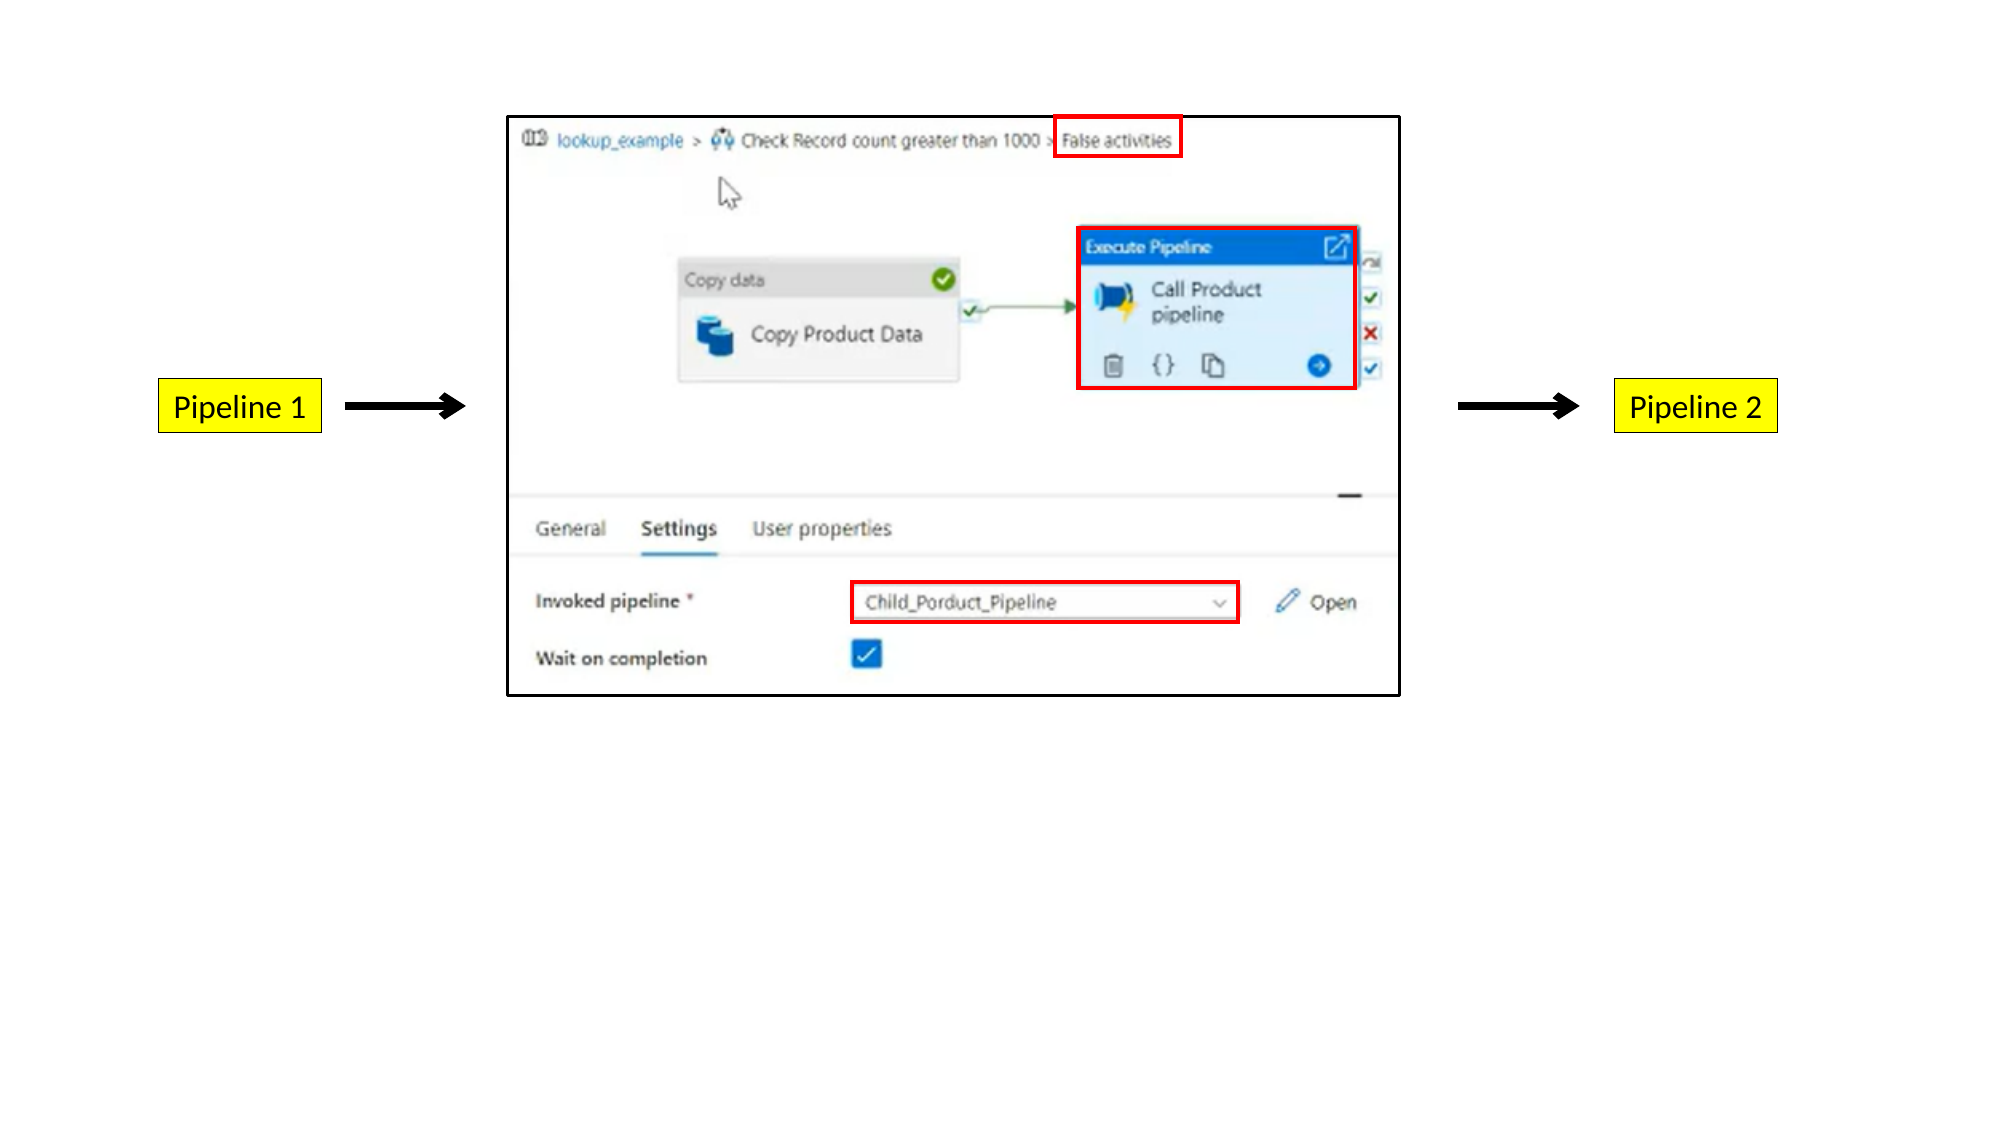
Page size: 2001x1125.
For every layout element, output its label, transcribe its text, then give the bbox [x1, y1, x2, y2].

picture [508, 118, 1398, 695]
text_box Pipeline 1 [158, 378, 322, 433]
text_box Pipeline 2 [1614, 378, 1778, 433]
